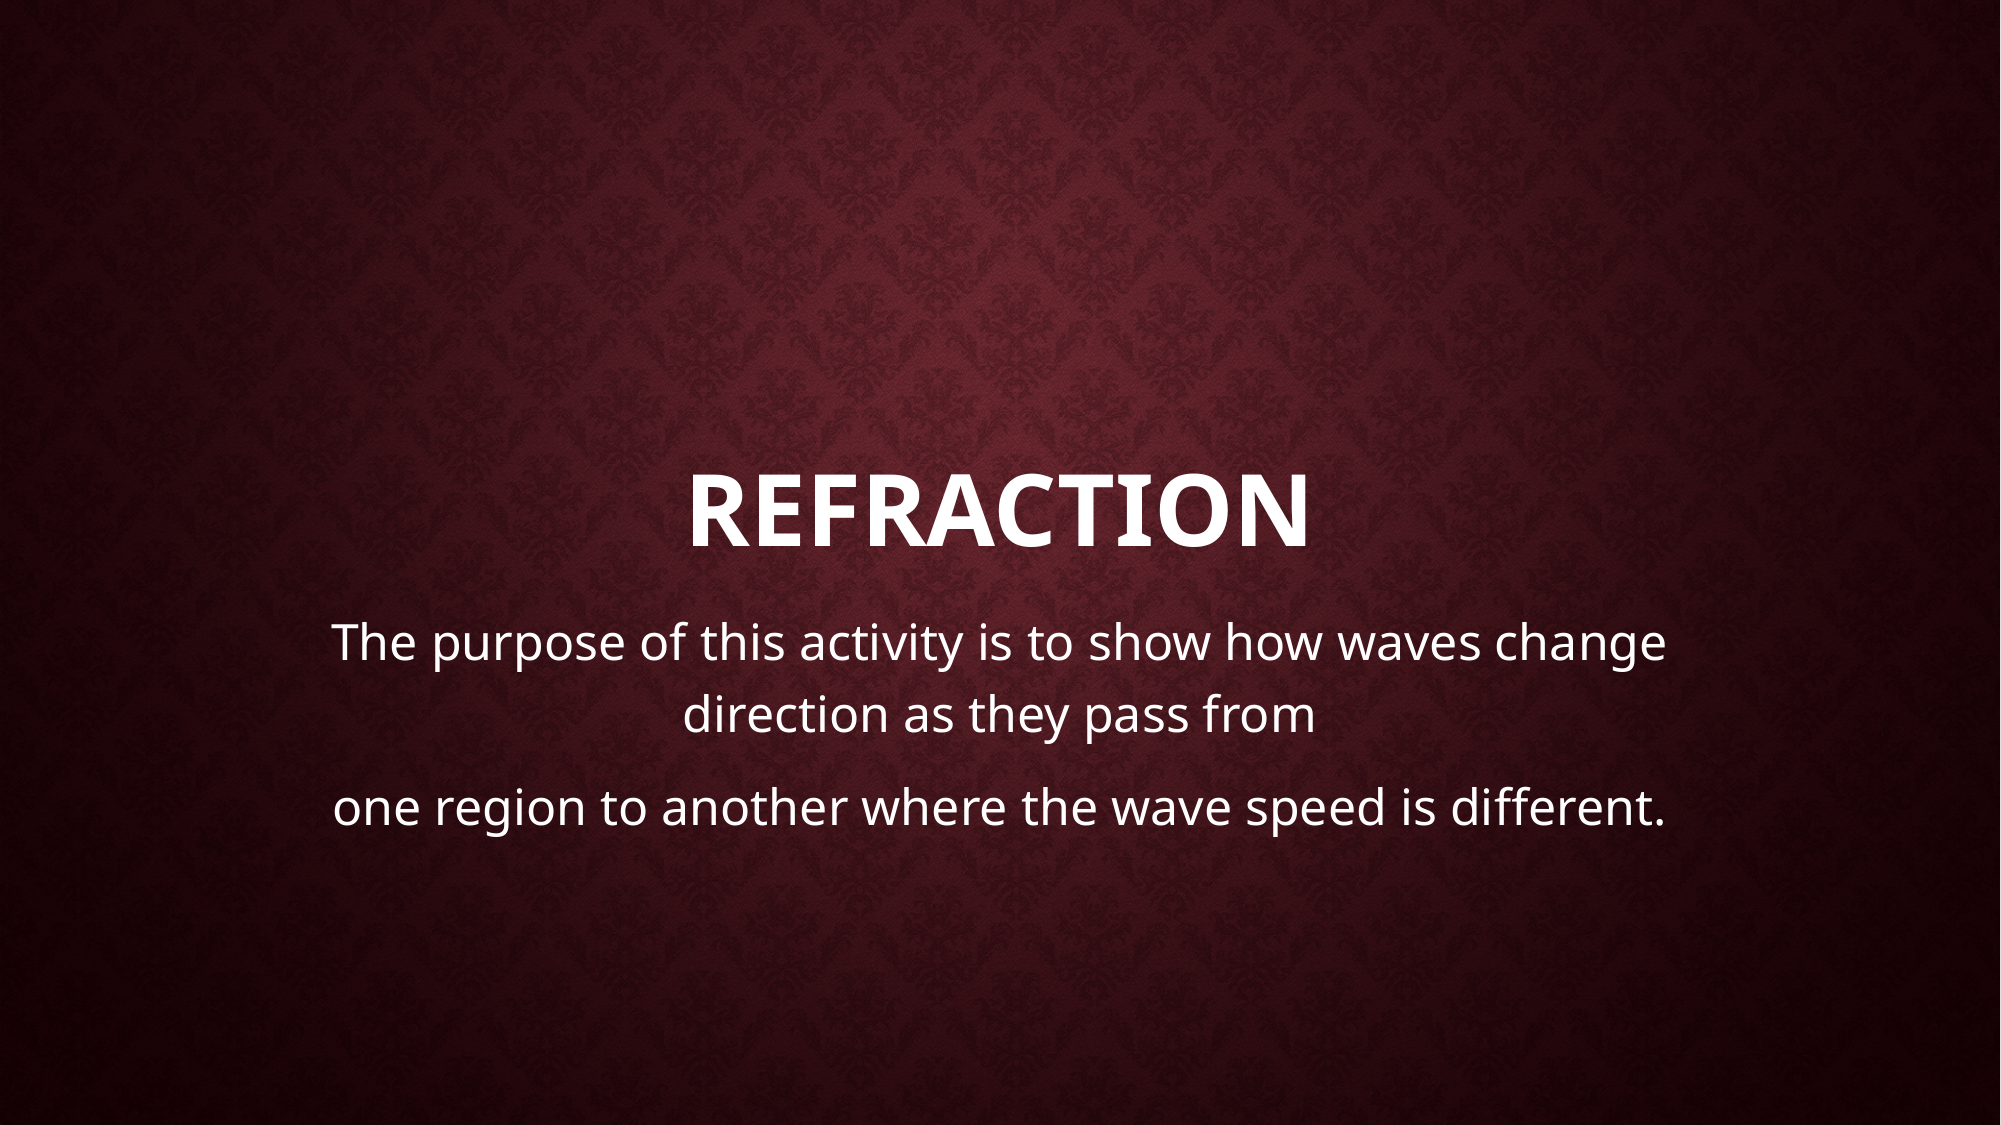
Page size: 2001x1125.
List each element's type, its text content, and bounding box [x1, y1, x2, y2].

subtitle The purpose of this activity is to show how waves change direction as they pass from one region to another where the wave speed is different. [261, 590, 1739, 863]
title Refraction [261, 184, 1739, 576]
